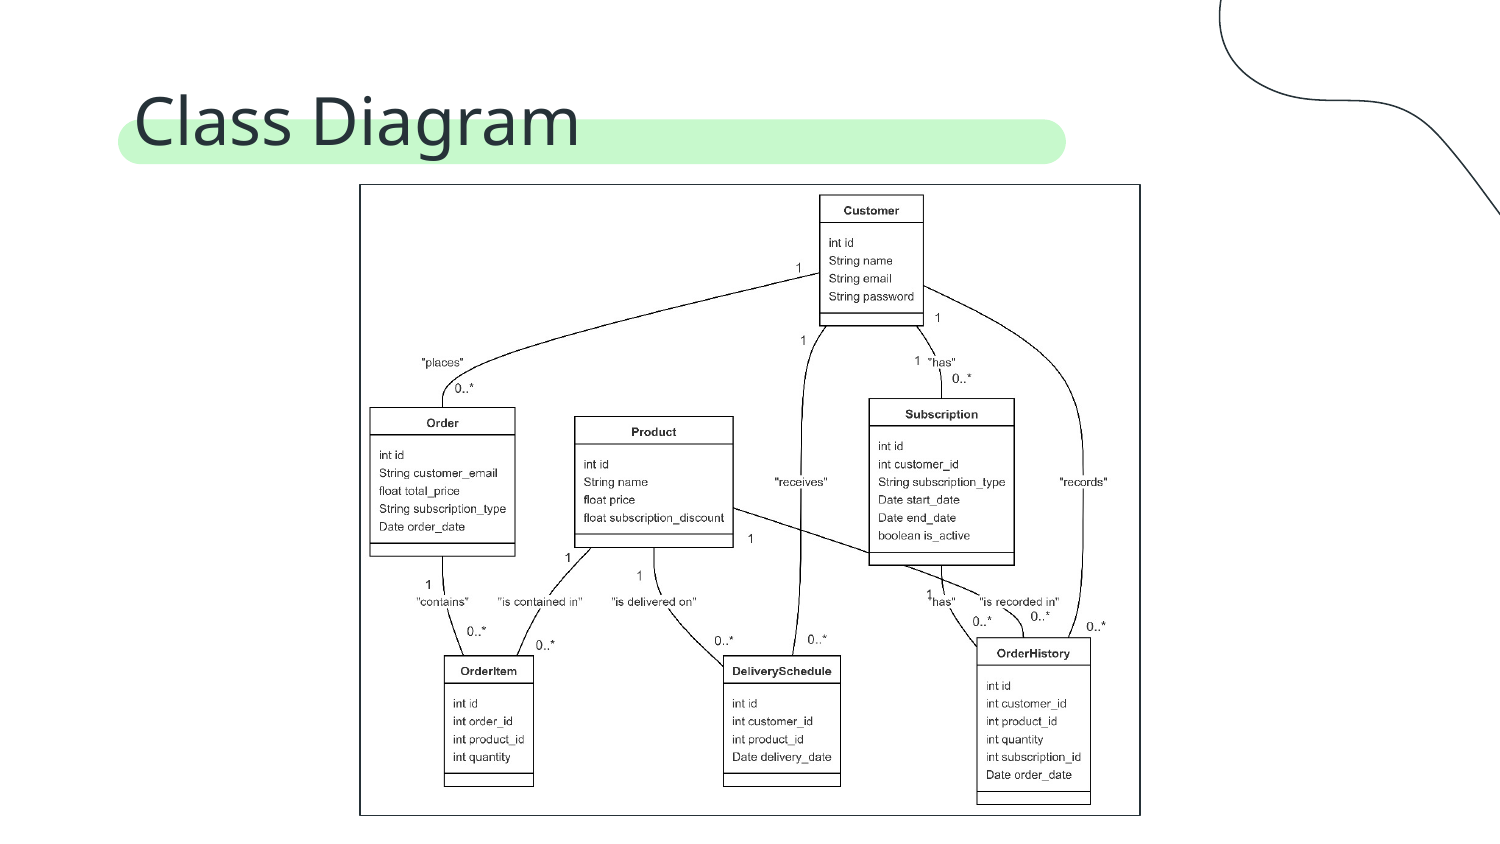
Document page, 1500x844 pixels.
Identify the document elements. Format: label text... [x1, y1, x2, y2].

title Class Diagram [118, 63, 1382, 165]
picture [360, 185, 1140, 816]
